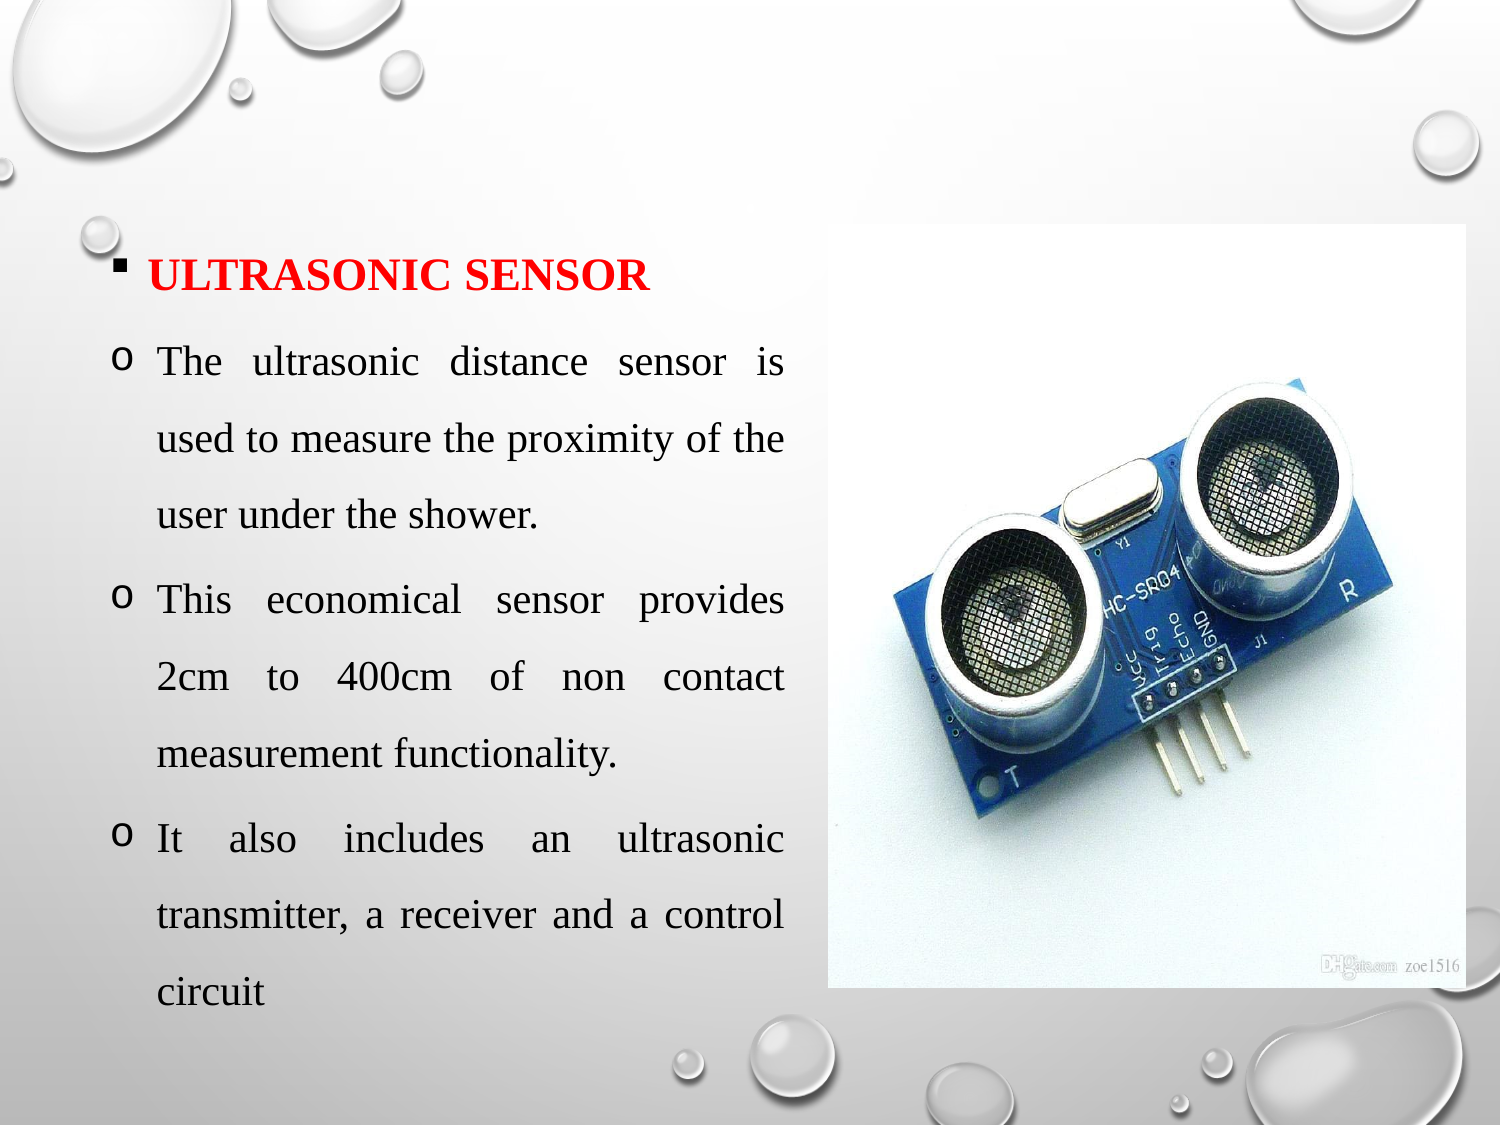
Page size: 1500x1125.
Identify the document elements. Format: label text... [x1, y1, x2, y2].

list Ultrasonic Sensor The ultrasonic distance sensor is used to measure the proximity of the user under the shower. This economical sensor provides 2cm to 400cm of non contact measurement functionality. It also includes an ultrasonic transmitter, a receiver and a control circuit [94, 224, 800, 1025]
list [828, 224, 1467, 988]
picture [0, 0, 1500, 1125]
